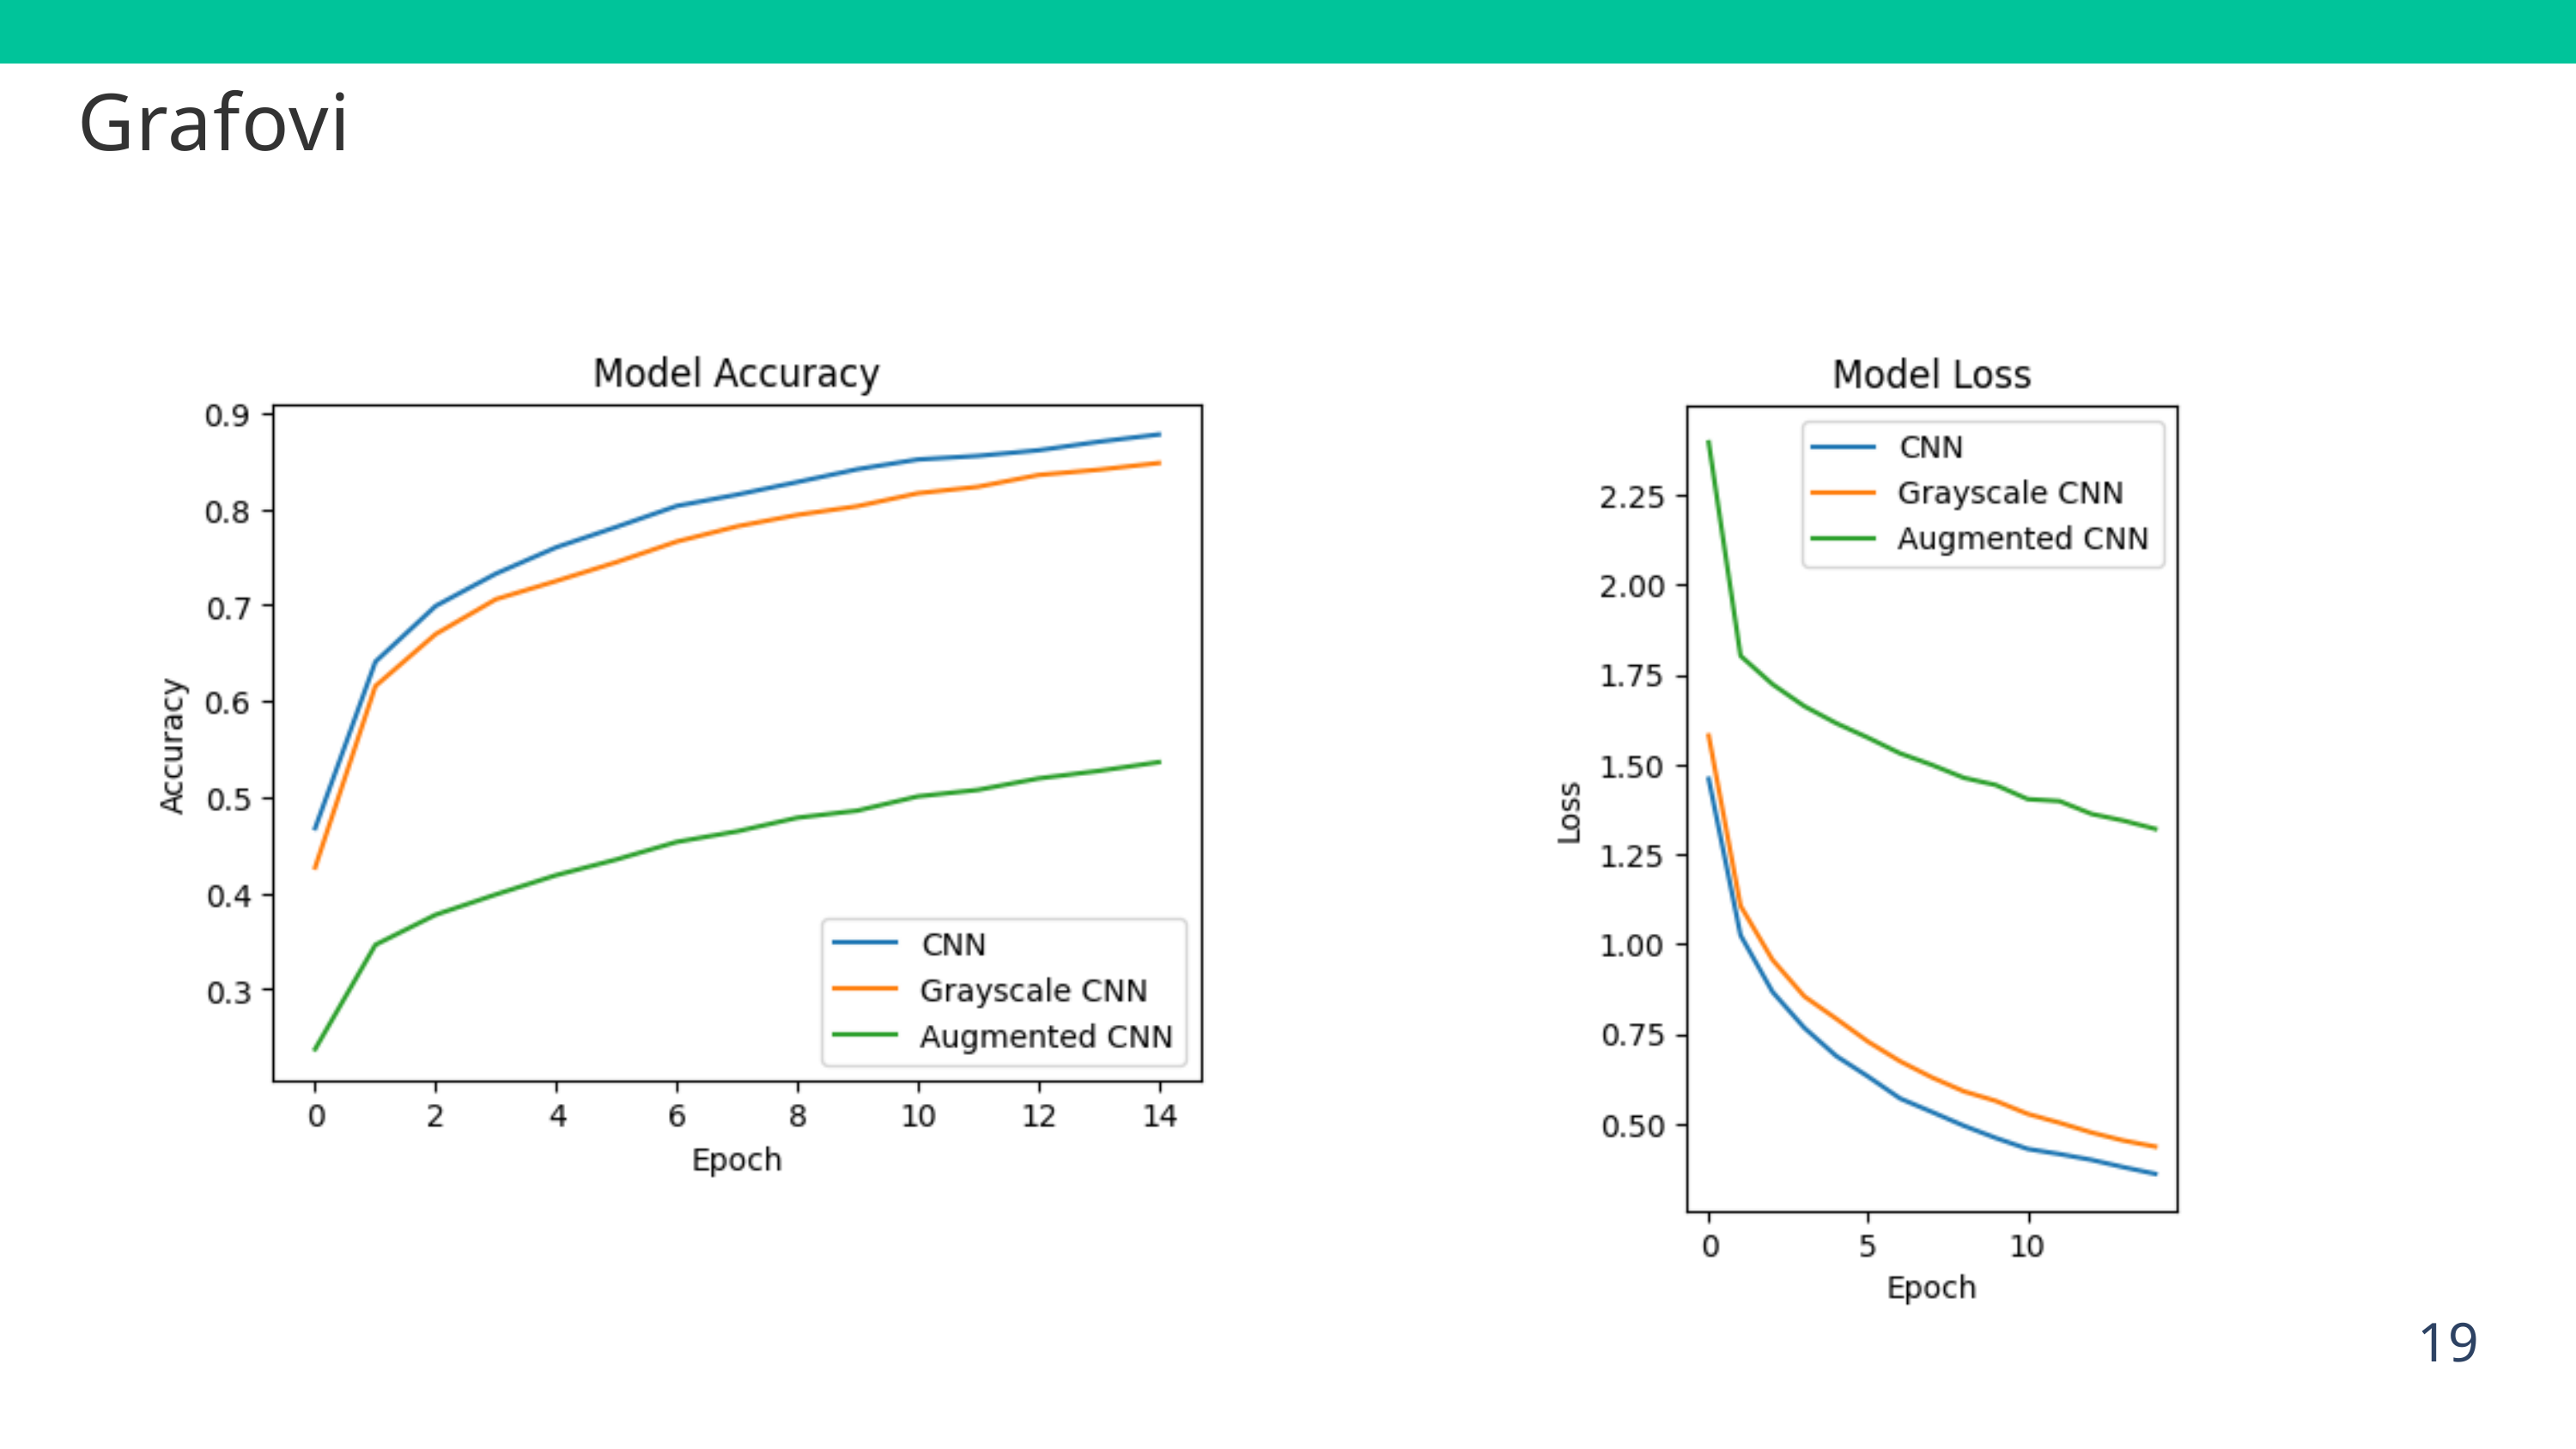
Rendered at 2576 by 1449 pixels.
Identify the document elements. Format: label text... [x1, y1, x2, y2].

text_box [0, 0, 2576, 64]
text_box 19 [2383, 1286, 2480, 1373]
title Grafovi [64, 73, 1224, 200]
picture [1534, 336, 2199, 1328]
picture [139, 335, 1224, 1198]
